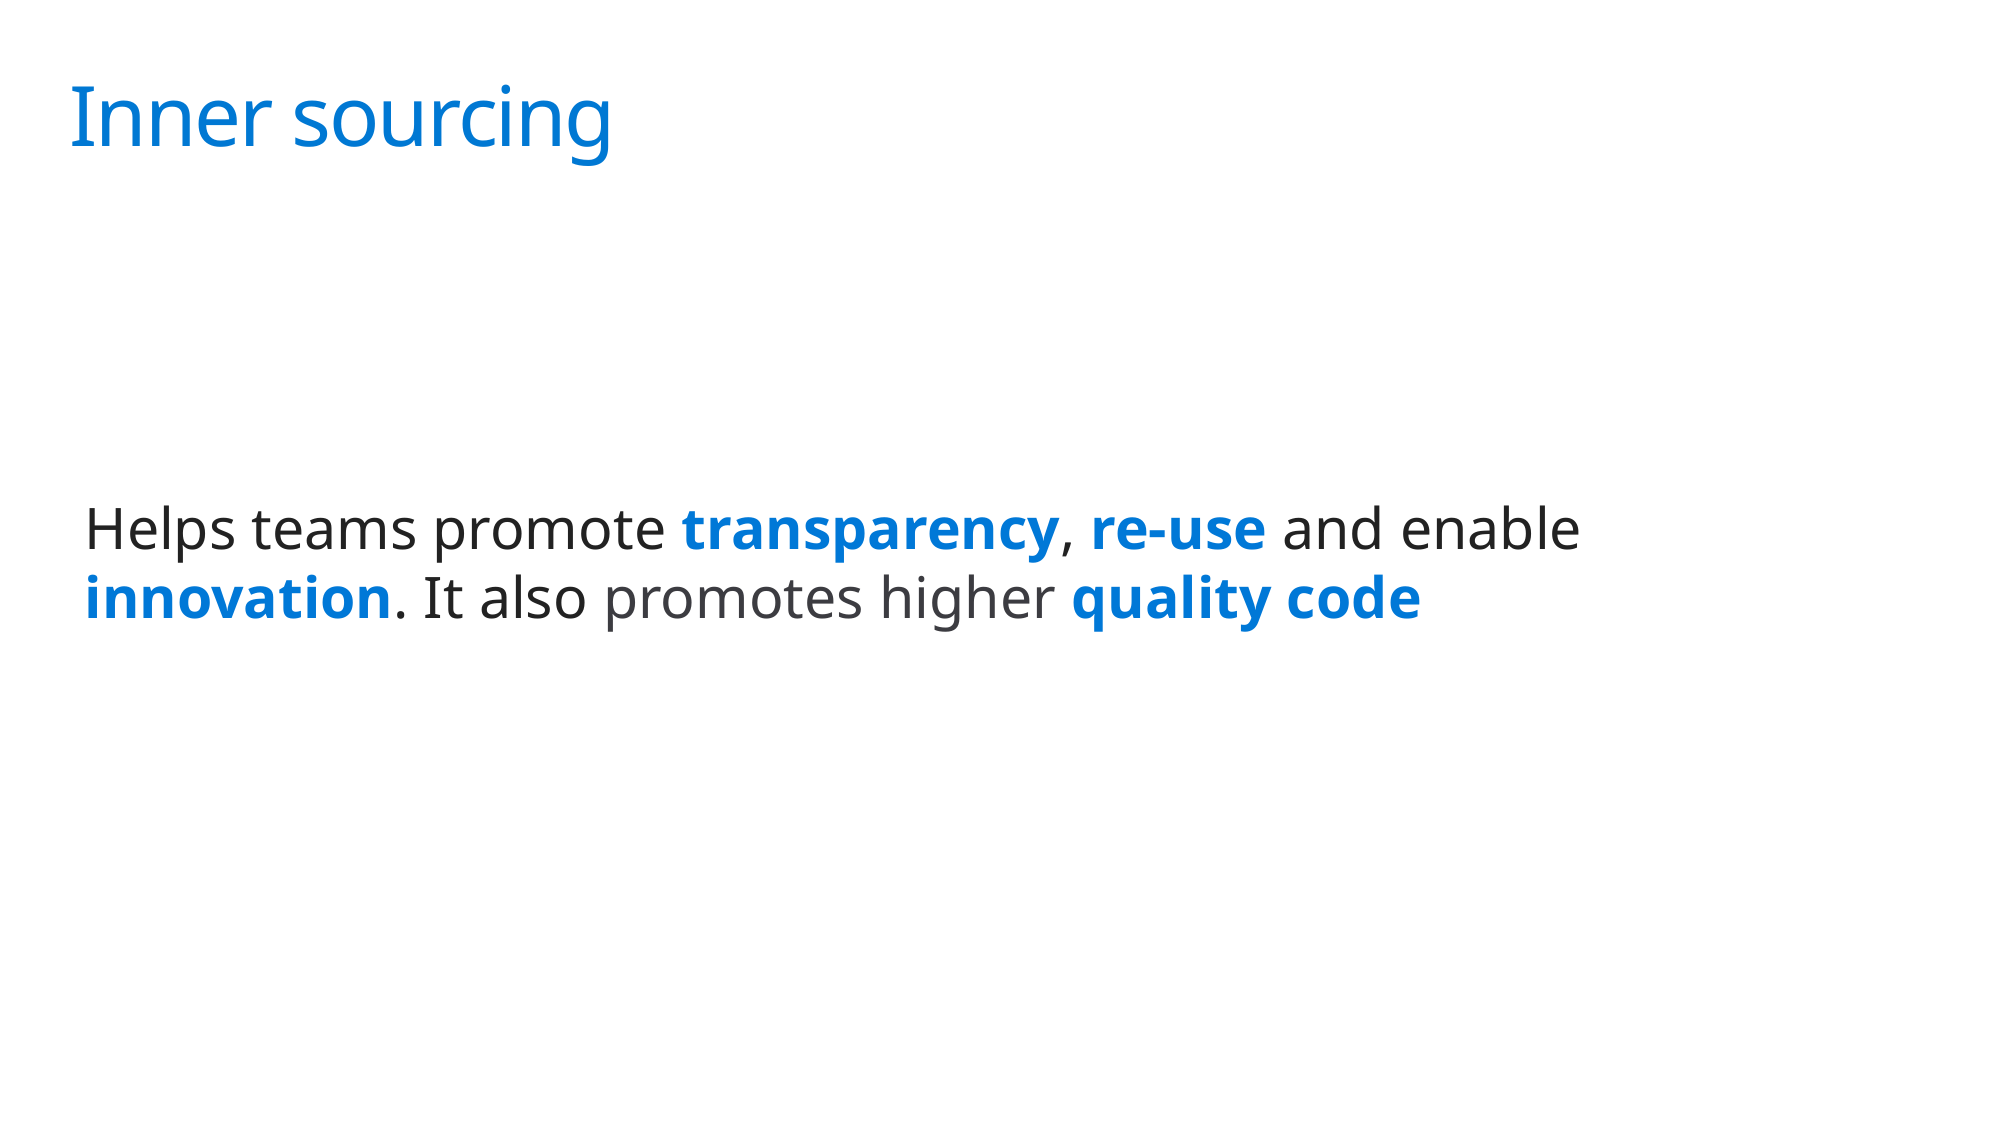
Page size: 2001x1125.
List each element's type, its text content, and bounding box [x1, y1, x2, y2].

text_box Helps teams promote transparency, re-use and enable innovation. It also promotes higher quality code [69, 485, 1855, 638]
title Inner sourcing [69, 36, 1930, 158]
